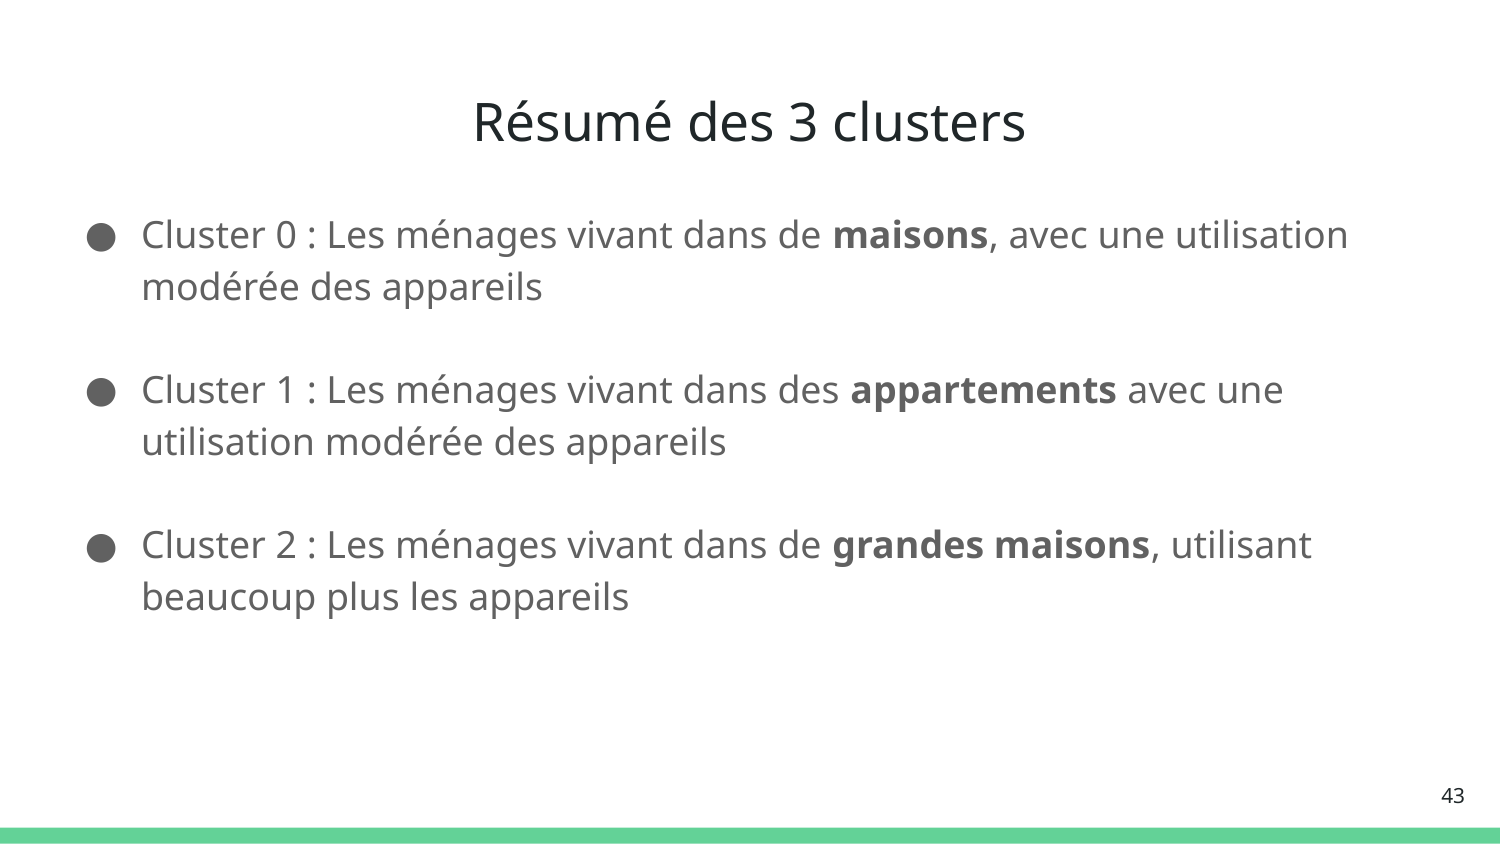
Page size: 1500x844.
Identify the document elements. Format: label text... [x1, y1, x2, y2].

title Résumé des 3 clusters [51, 72, 1449, 167]
slide_number ‹#› [1389, 764, 1480, 830]
list Cluster 0 : Les ménages vivant dans de maisons, avec une utilisation modérée des appareils Cluster 1 : Les ménages vivant dans des appartements avec une utilisation modérée des appareils Cluster 2 : Les ménages vivant dans de grandes maisons, utilisant beaucoup plus les appareils [51, 189, 1449, 750]
